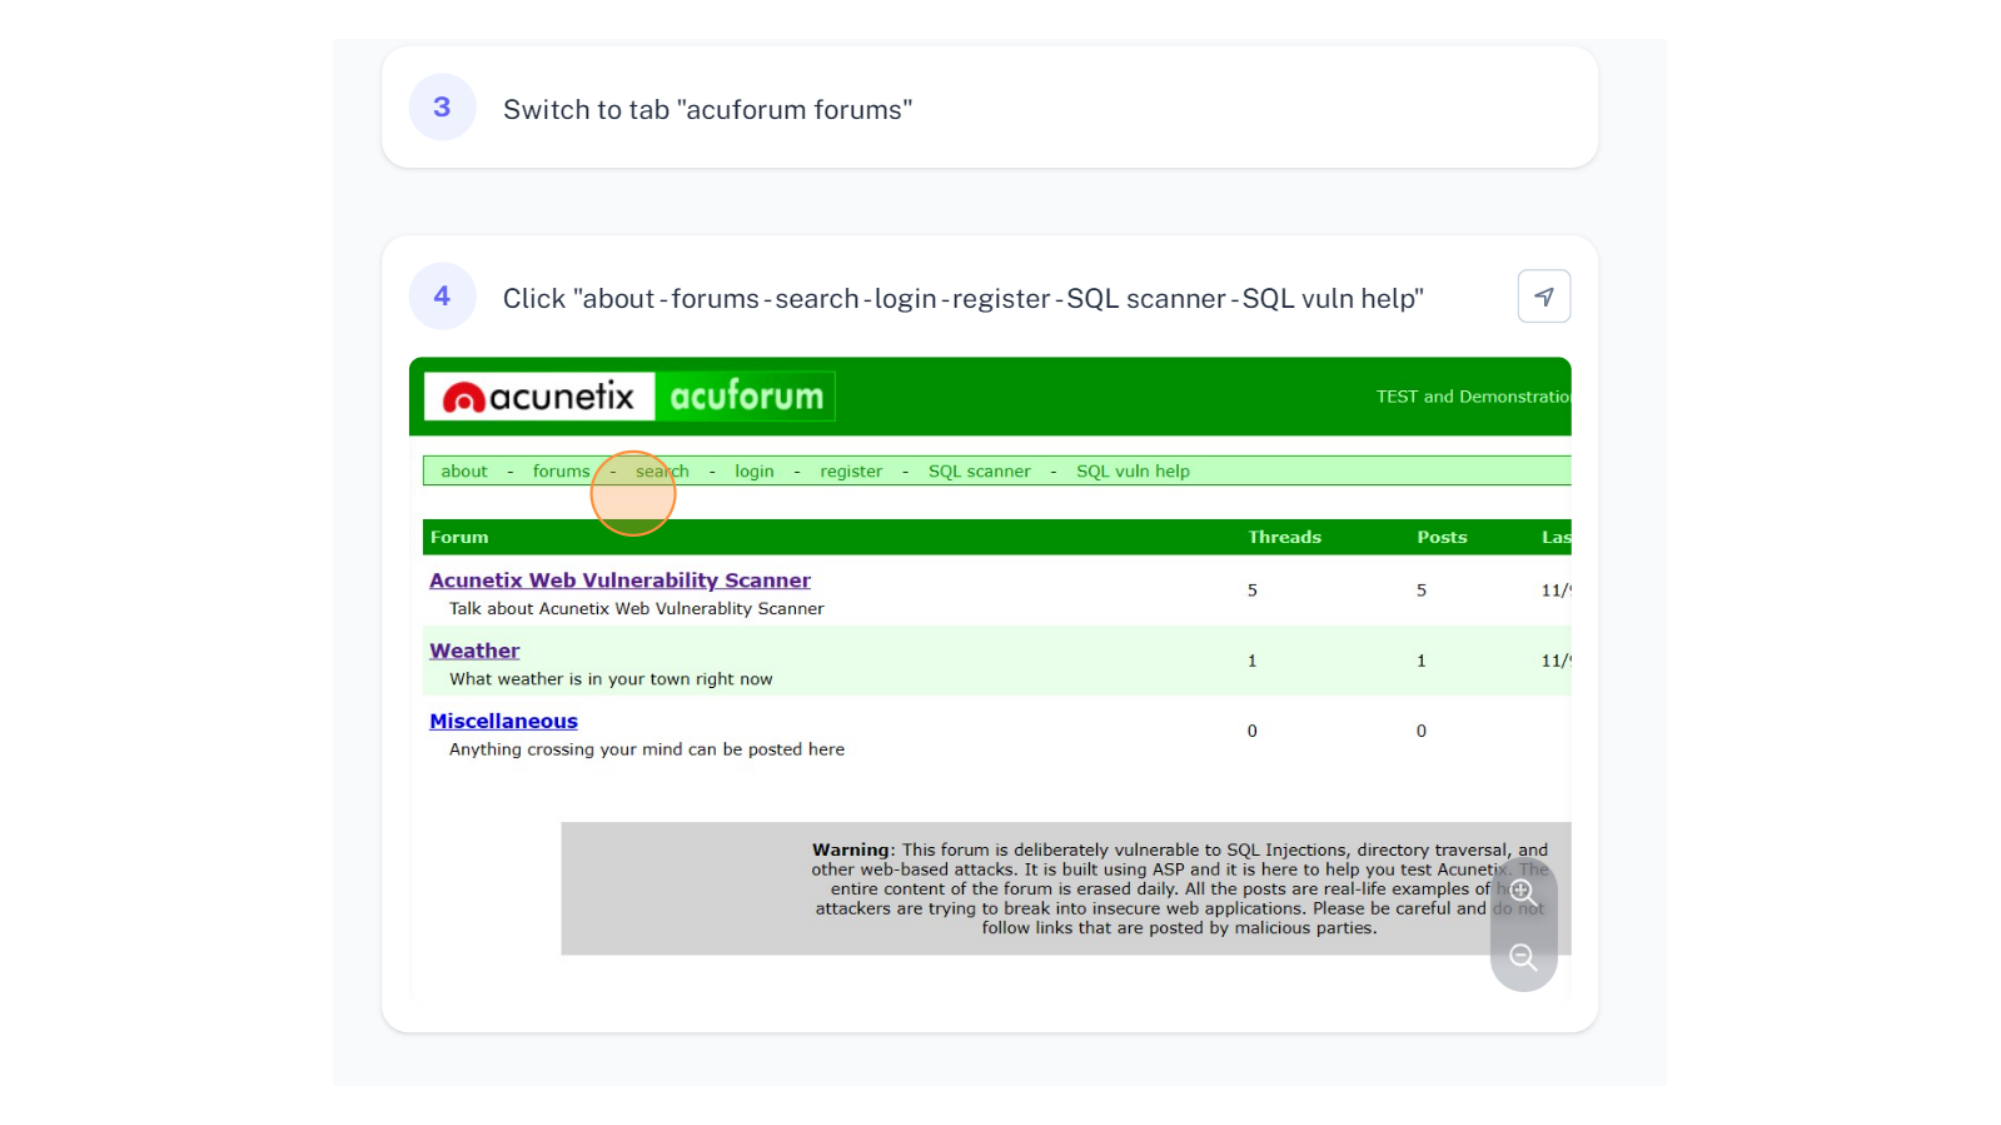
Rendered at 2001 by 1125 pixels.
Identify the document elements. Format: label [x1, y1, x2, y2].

picture [333, 39, 1667, 1086]
